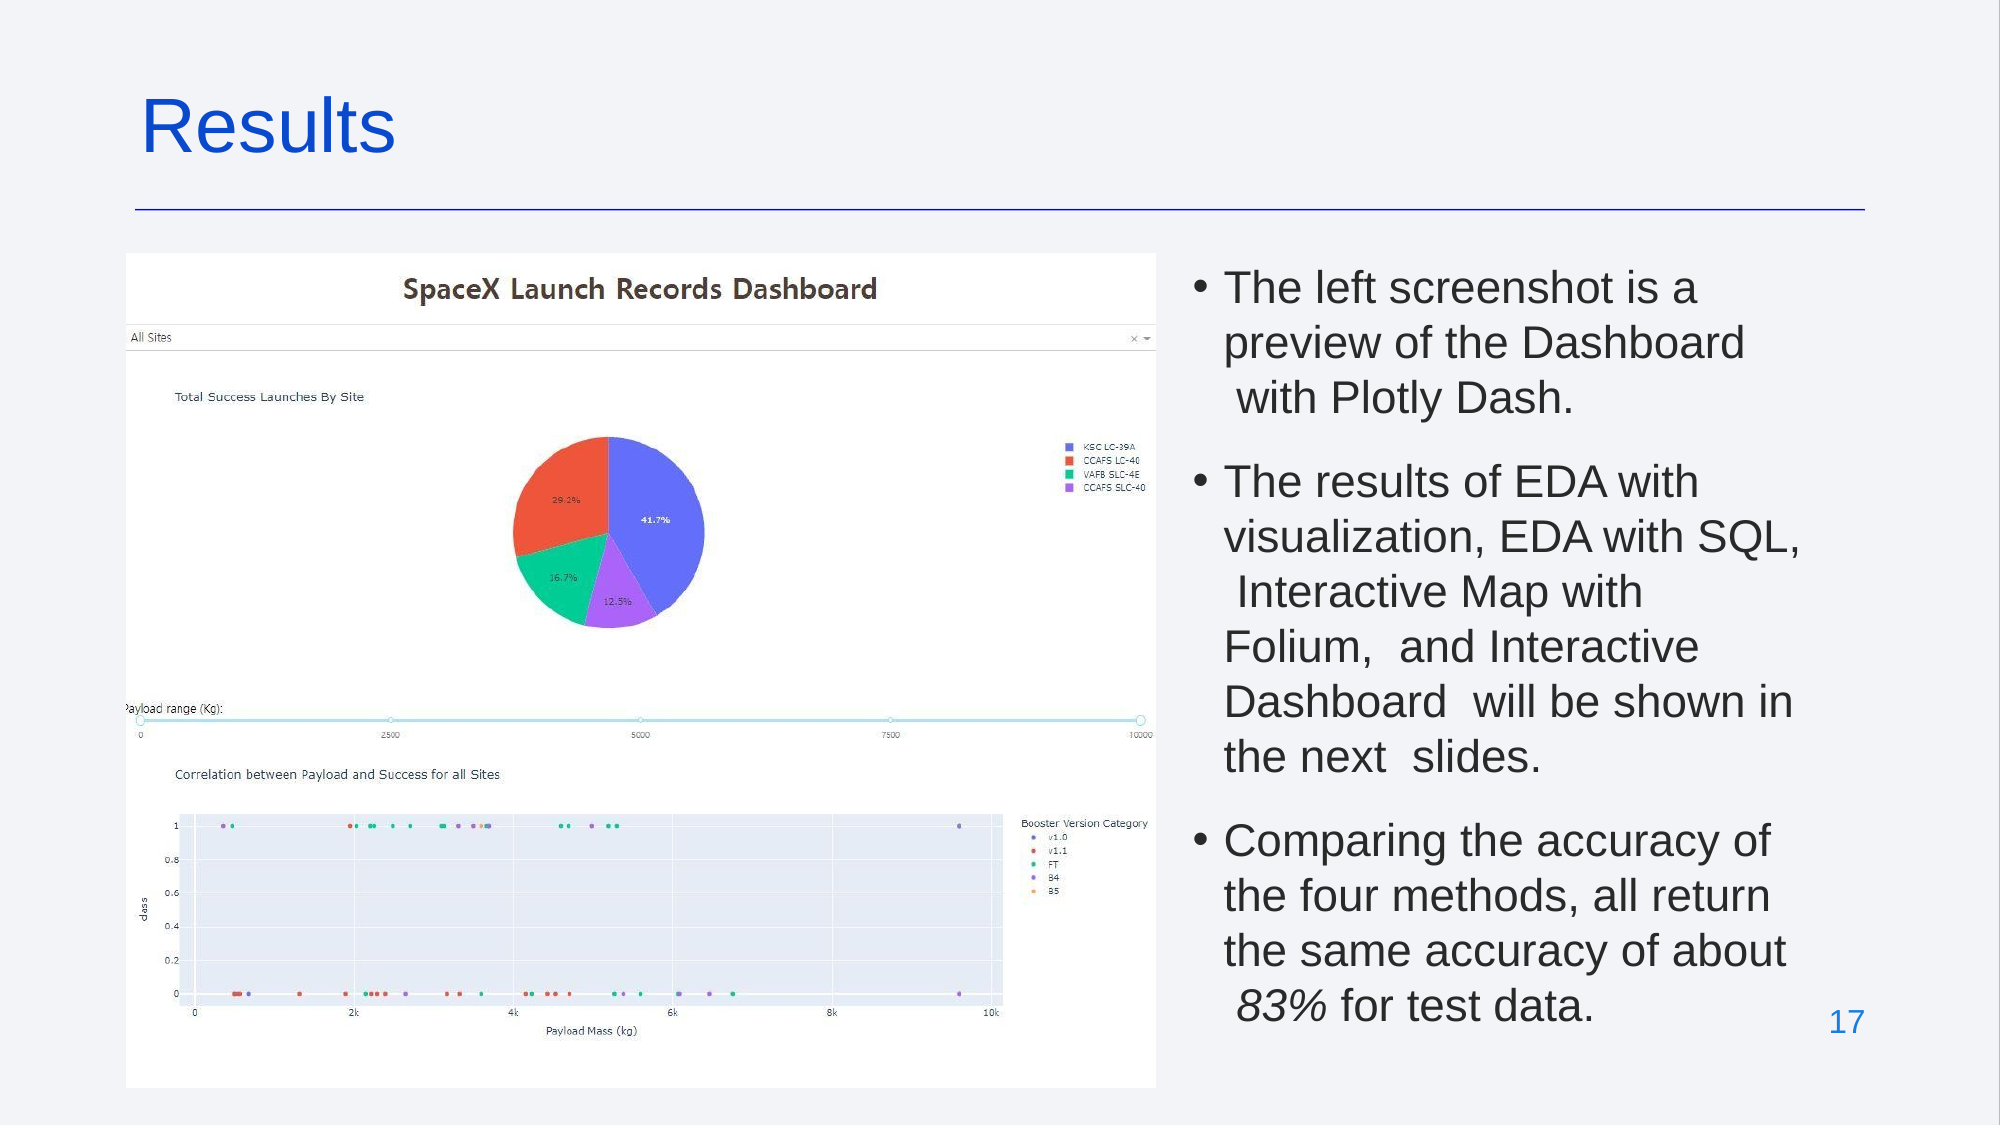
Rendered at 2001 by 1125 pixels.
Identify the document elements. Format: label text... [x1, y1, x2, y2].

text_box 17 [1826, 997, 1868, 1040]
picture [0, 0, 2000, 1125]
text_box The left screenshot is a preview of the Dashboard with Plotly Dash. The results of EDA with visualization, EDA with SQL, Interactive Map with Folium, and Interactive Dashboard will be shown in the next slides. Comparing the accuracy of the four methods, all return the same accuracy of about 83% for test data. [1190, 255, 1804, 1031]
title Results [138, 73, 400, 251]
